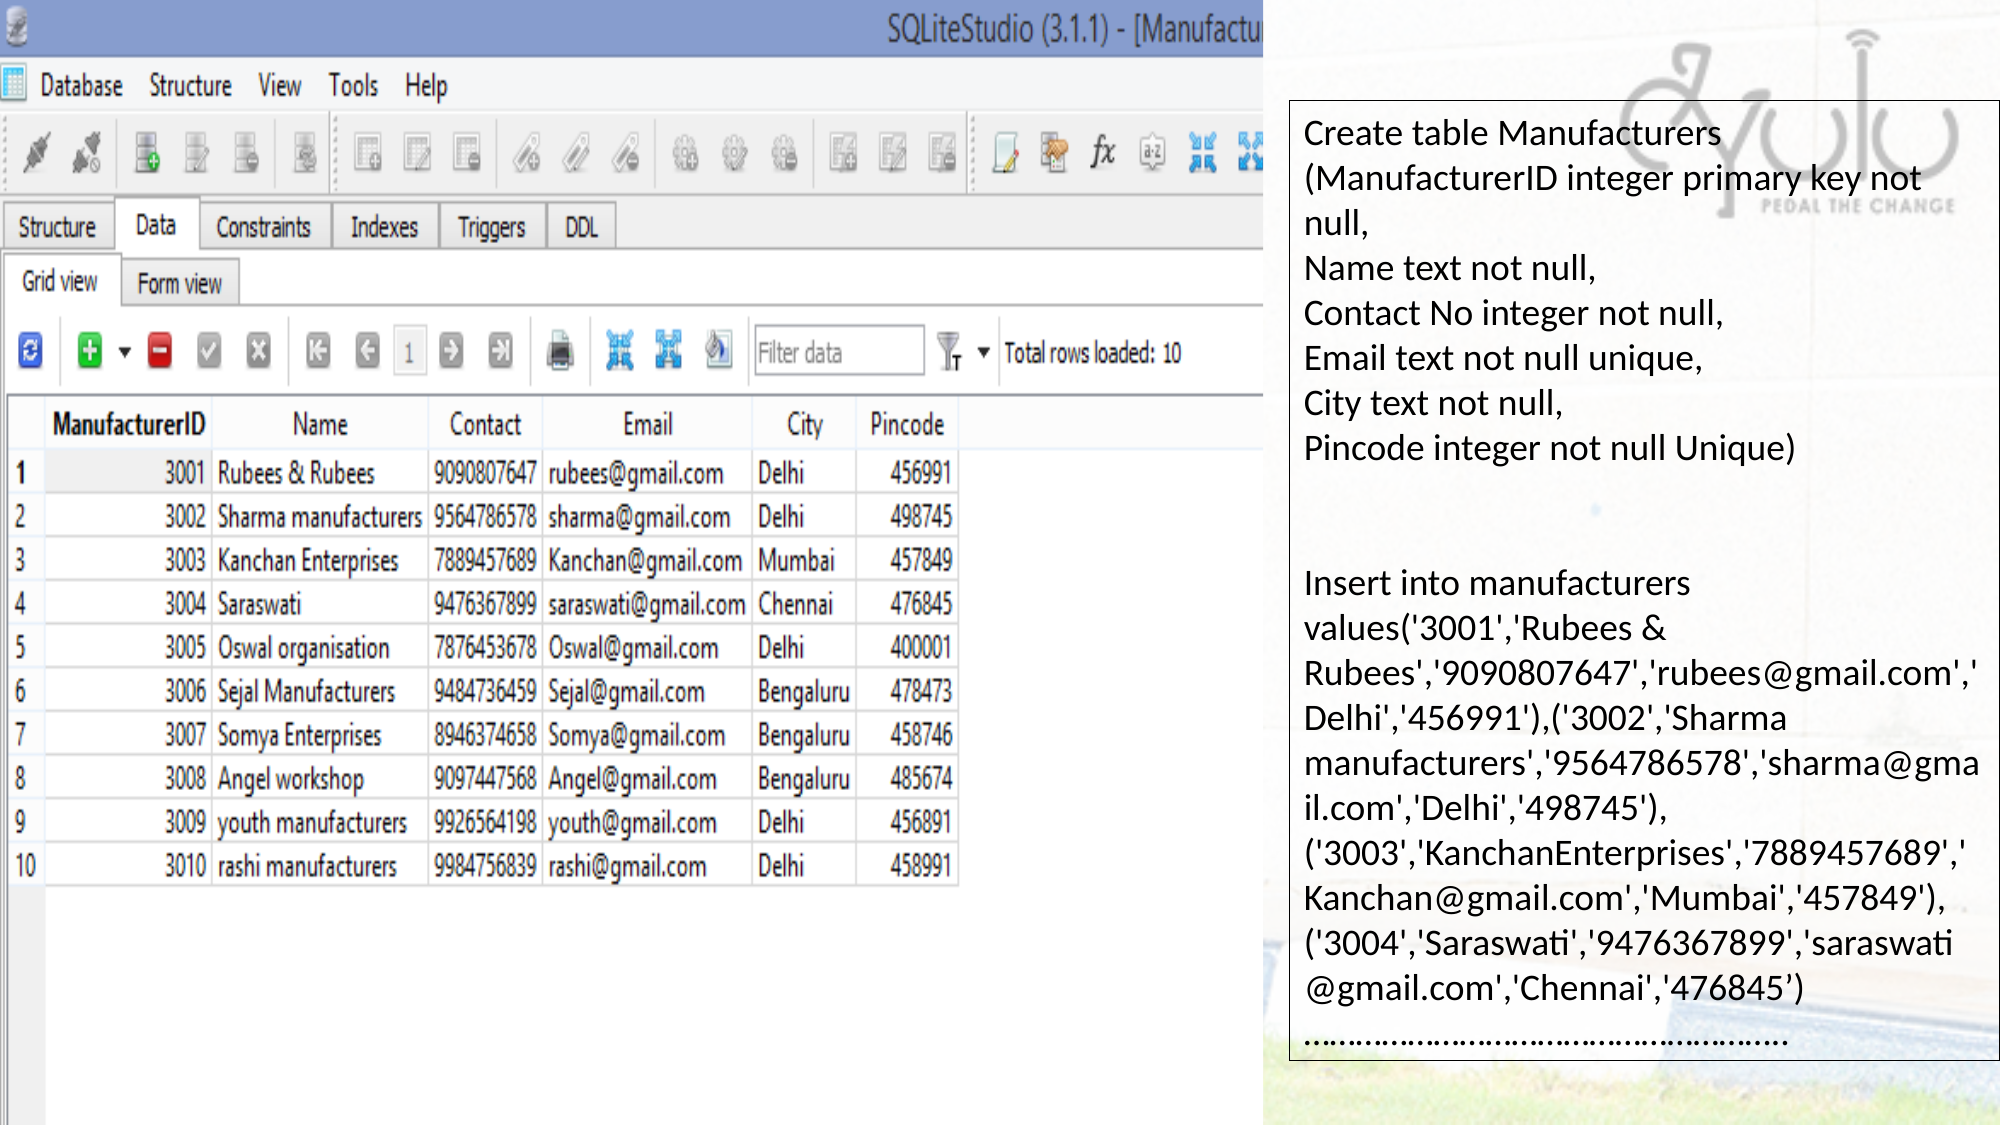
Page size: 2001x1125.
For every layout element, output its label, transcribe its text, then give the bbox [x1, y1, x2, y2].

picture [0, 0, 1264, 1125]
text_box Create table Manufacturers (ManufacturerID integer primary key not null, Name text not null, Contact No integer not null, Email text not null unique, City text not null, Pincode integer not null Unique) Insert into manufacturers values('3001','Rubees & Rubees','9090807647','rubees@gmail.com','Delhi','456991'),('3002','Sharma manufacturers','9564786578','sharma@gmail.com','Delhi','498745'),('3003','KanchanEnterprises','7889457689','Kanchan@gmail.com','Mumbai','457849'),('3004','Saraswati','9476367899','saraswati@gmail.com','Chennai','476845’)……………………………………………….. [1289, 100, 2000, 1061]
